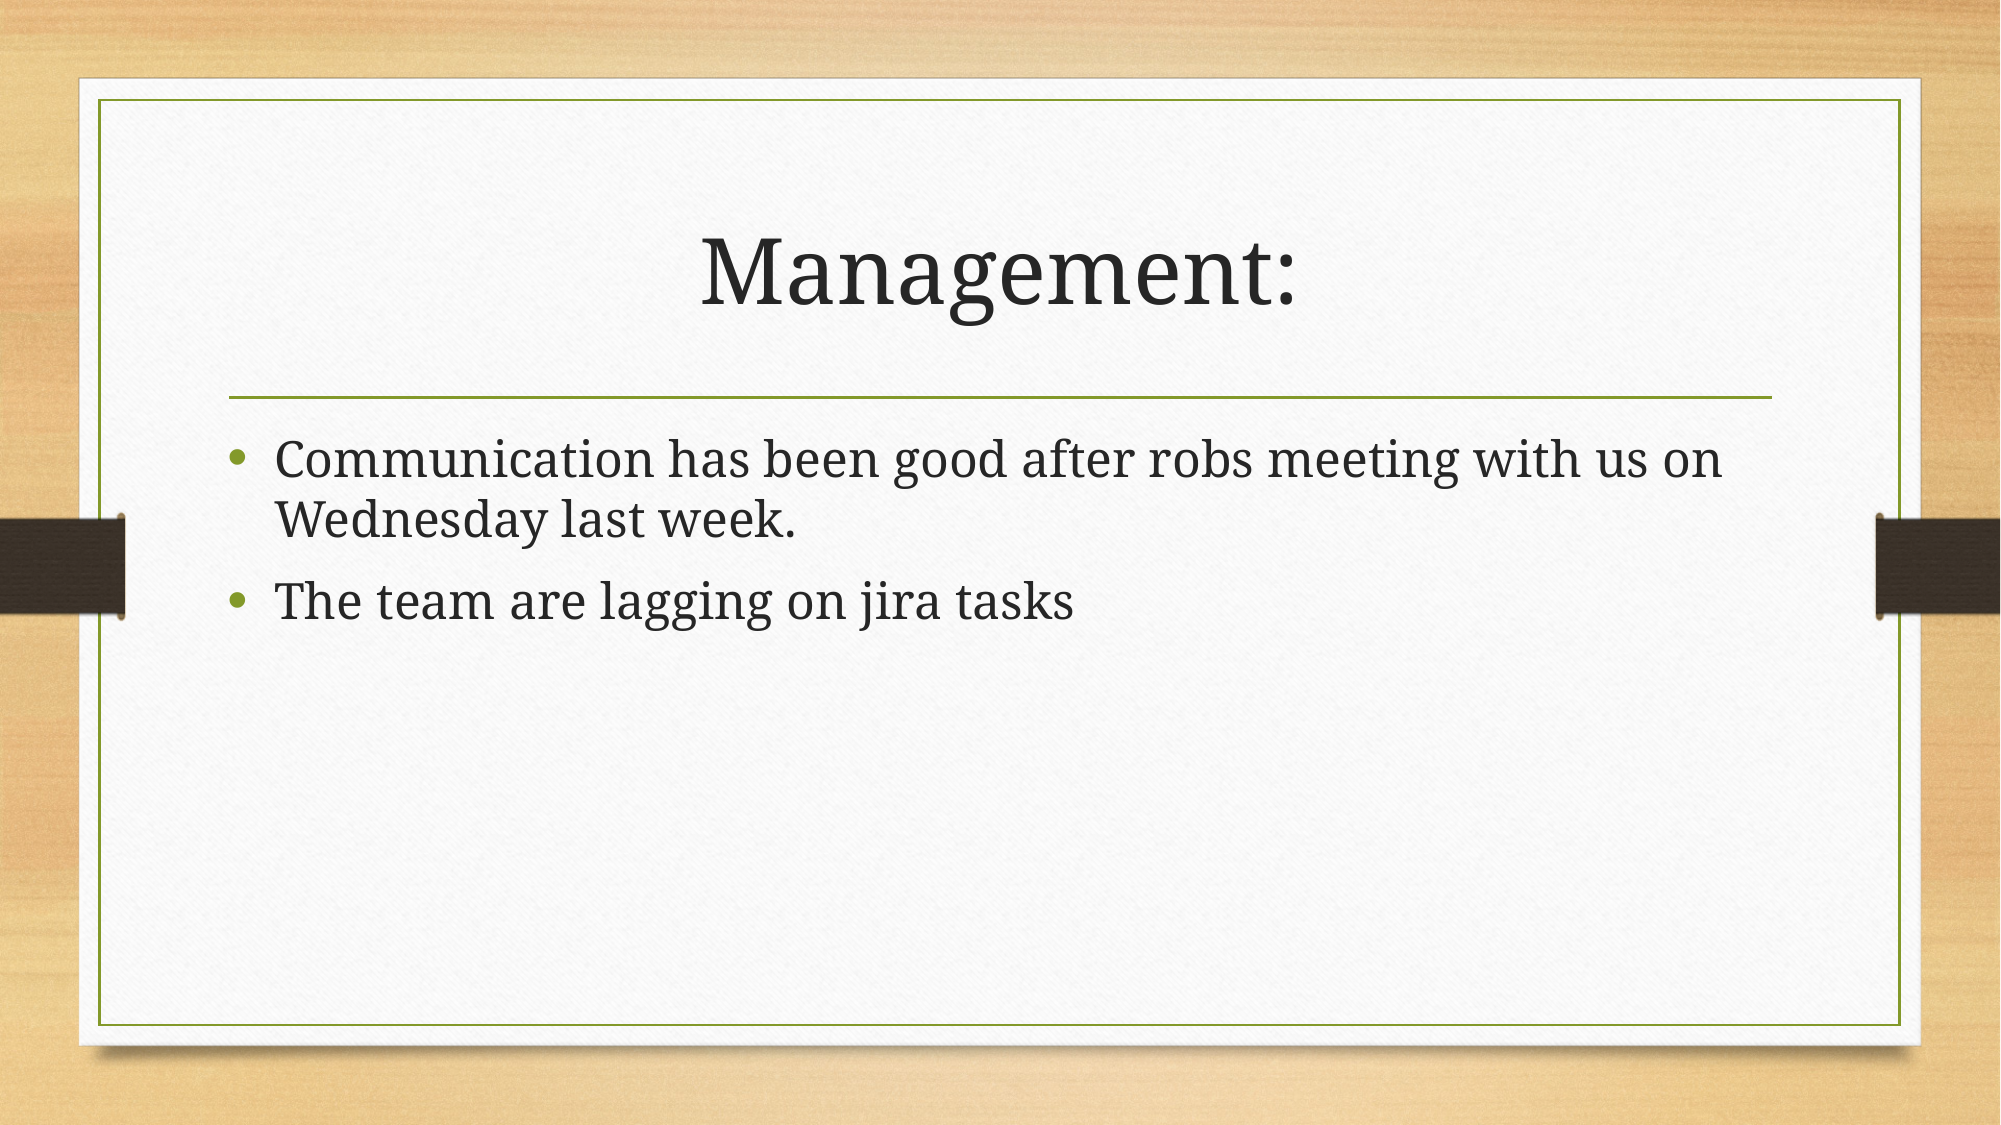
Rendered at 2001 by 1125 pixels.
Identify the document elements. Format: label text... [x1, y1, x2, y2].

title Management: [212, 161, 1788, 375]
picture [0, 0, 2001, 1125]
list Communication has been good after robs meeting with us on Wednesday last week. The team are lagging on jira tasks [212, 419, 1788, 964]
